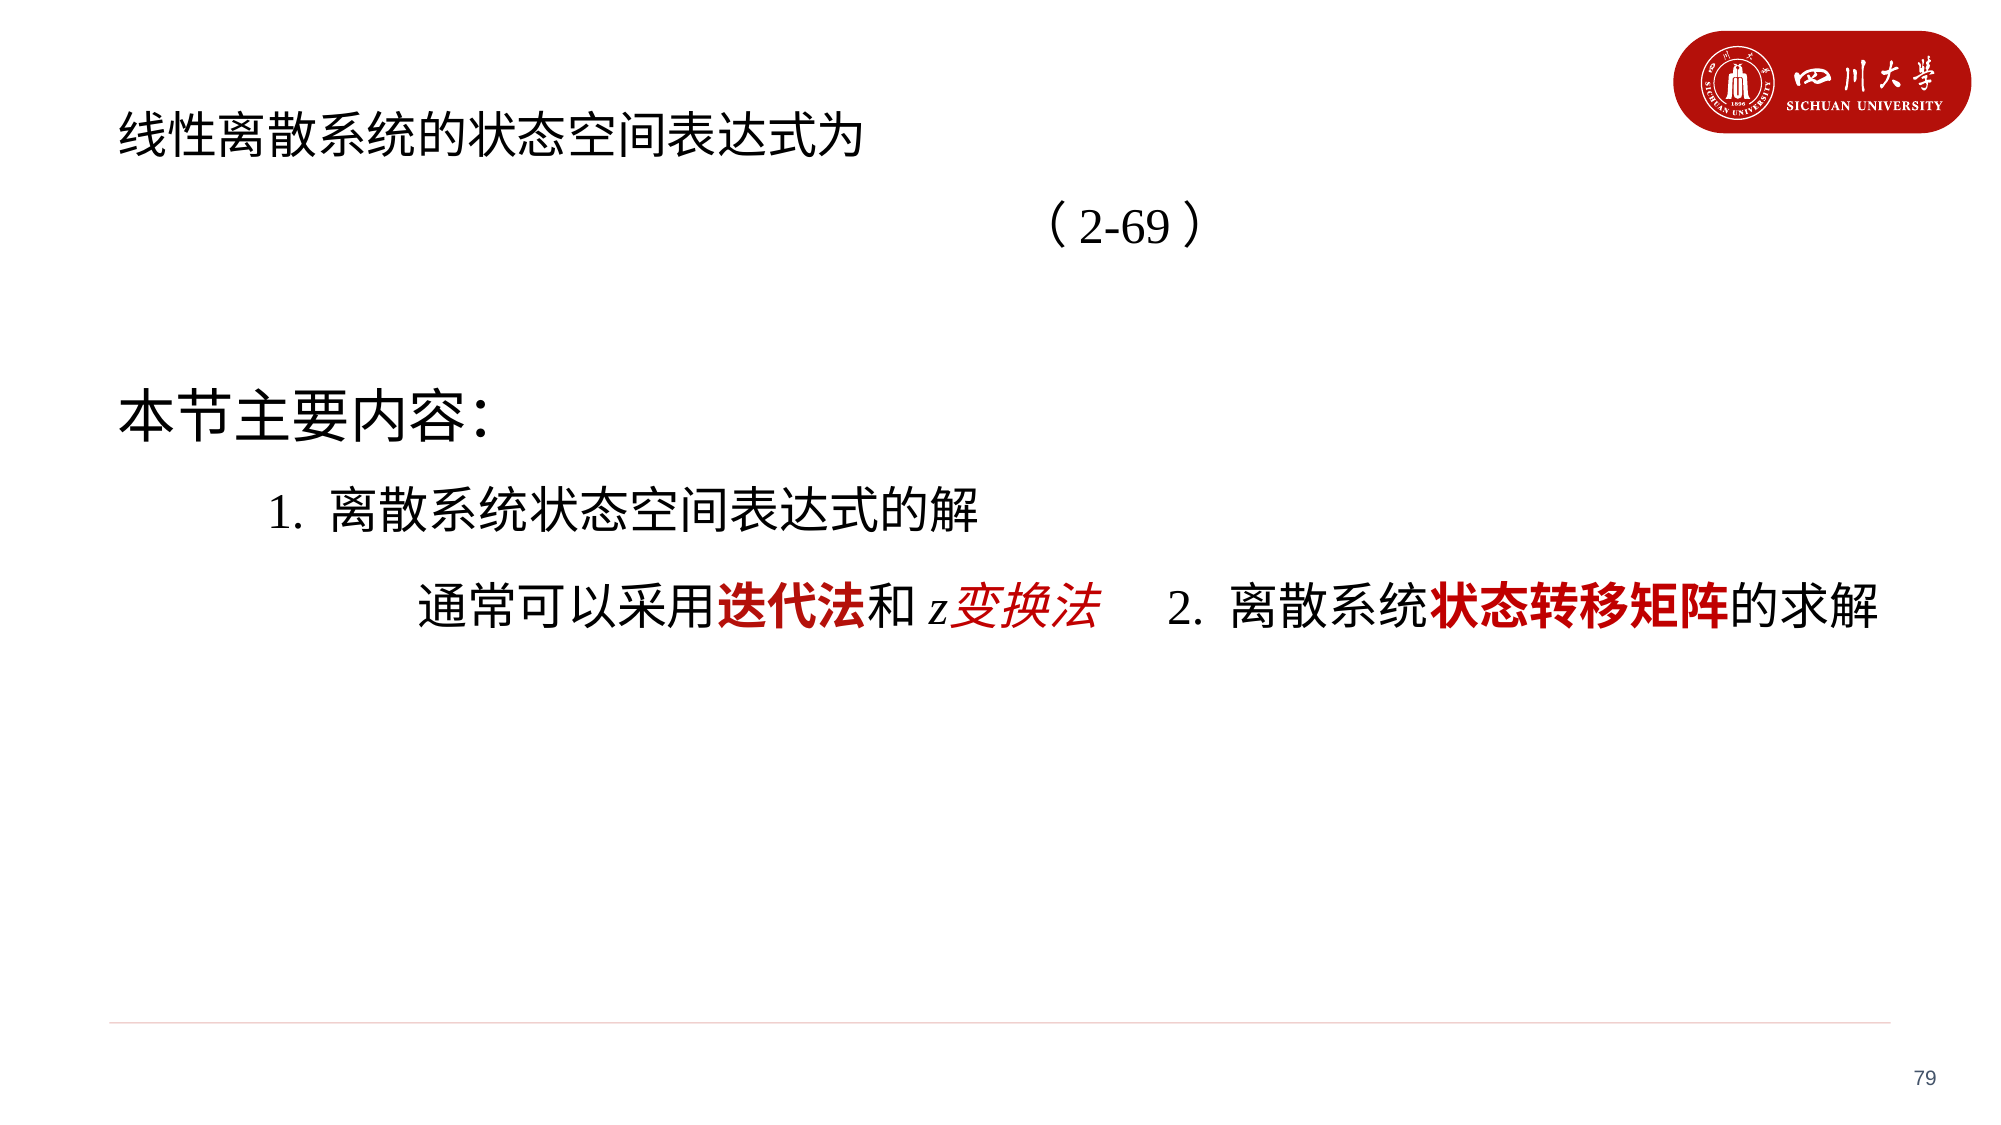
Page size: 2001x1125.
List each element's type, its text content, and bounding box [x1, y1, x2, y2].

text_box 79 [1862, 1057, 1988, 1118]
